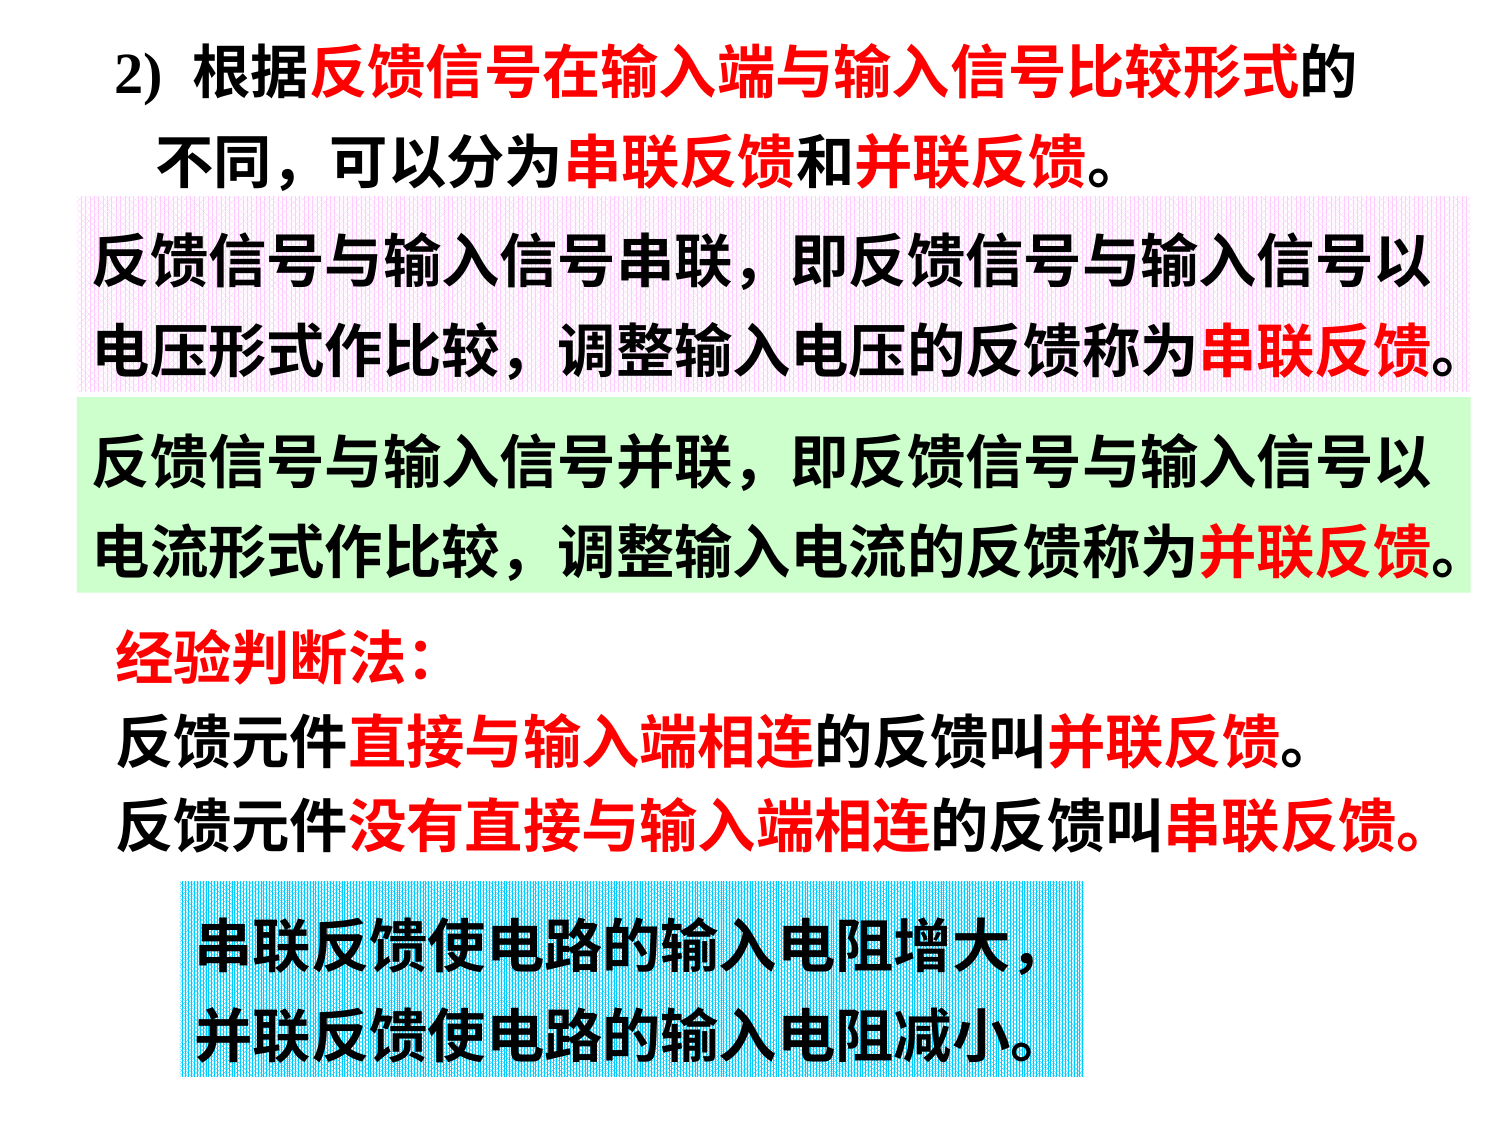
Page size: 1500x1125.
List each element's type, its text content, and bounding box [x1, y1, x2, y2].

text_box 2) 根据反馈信号在输入端与输入信号比较形式的 不同，可以分为串联反馈和并联反馈。 [99, 7, 1400, 196]
text_box 经验判断法： 反馈元件直接与输入端相连的反馈叫并联反馈。 反馈元件没有直接与输入端相连的反馈叫串联反馈。 [100, 599, 1426, 867]
text_box 串联反馈使电路的输入电阻增大， 并联反馈使电路的输入电阻减小。 [179, 881, 1084, 1077]
text_box 反馈信号与输入信号串联，即反馈信号与输入信号以电压形式作比较，调整输入电压的反馈称为串联反馈。 [76, 196, 1471, 392]
text_box 反馈信号与输入信号并联，即反馈信号与输入信号以电流形式作比较，调整输入电流的反馈称为并联反馈。 [76, 397, 1471, 593]
